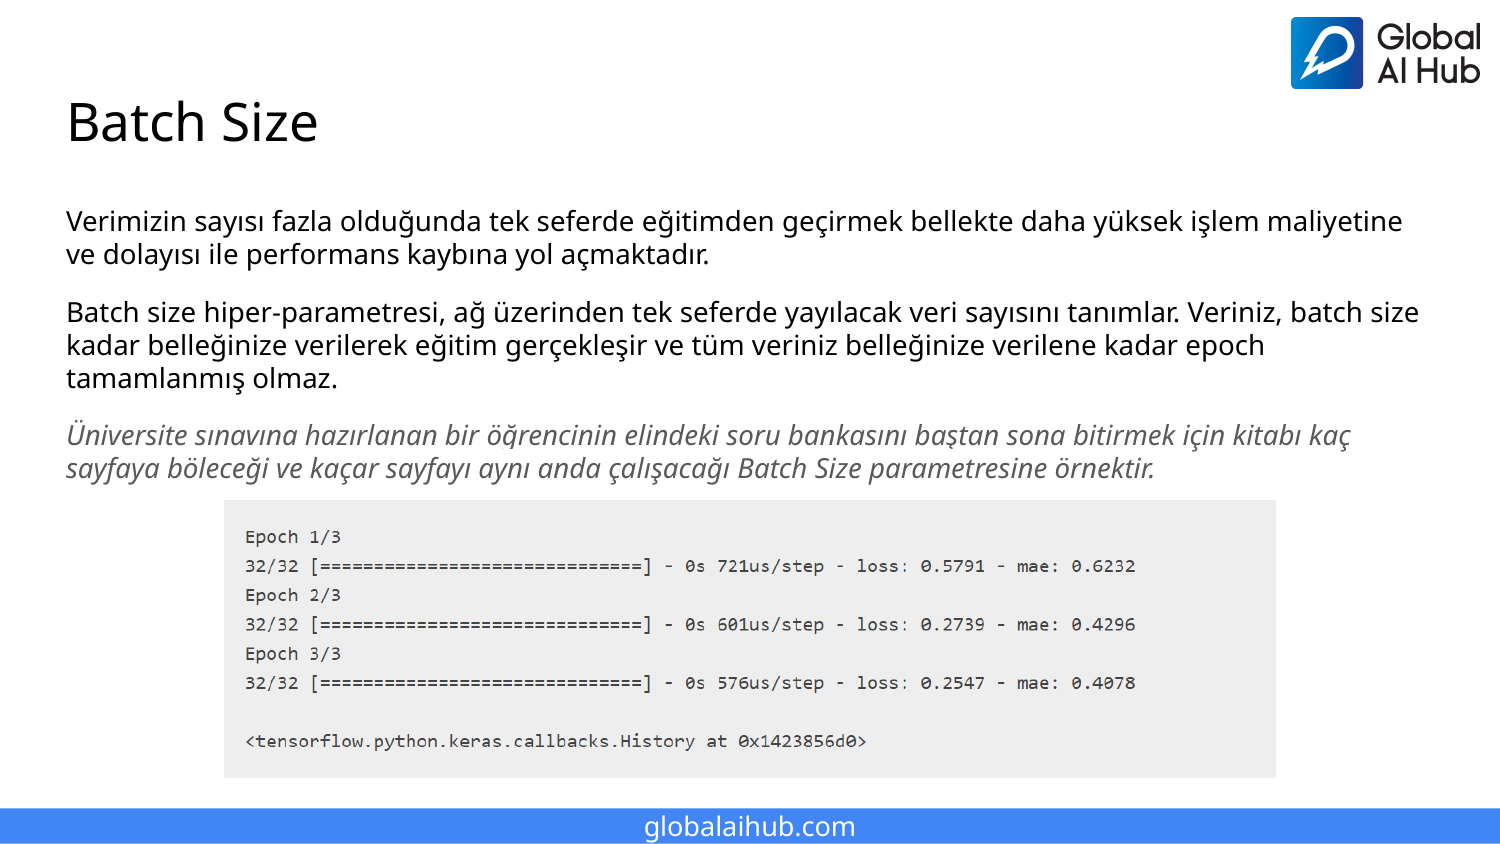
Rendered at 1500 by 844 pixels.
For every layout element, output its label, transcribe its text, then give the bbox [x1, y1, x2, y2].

picture [1295, 17, 1480, 89]
title Batch Size [51, 72, 1449, 167]
picture [224, 500, 1276, 778]
list Verimizin sayısı fazla olduğunda tek seferde eğitimden geçirmek bellekte daha yüksek işlem maliyetine ve dolayısı ile performans kaybına yol açmaktadır. Batch size hiper-parametresi, ağ üzerinden tek seferde yayılacak veri sayısını tanımlar. Veriniz, batch size kadar belleğinize verilerek eğitim gerçekleşir ve tüm veriniz belleğinize verilene kadar epoch tamamlanmış olmaz. Üniversite sınavına hazırlanan bir öğrencinin elindeki soru bankasını baştan sona bitirmek için kitabı kaç sayfaya böleceği ve kaçar sayfayı aynı anda çalışacağı Batch Size parametresine örnektir. [51, 189, 1449, 501]
